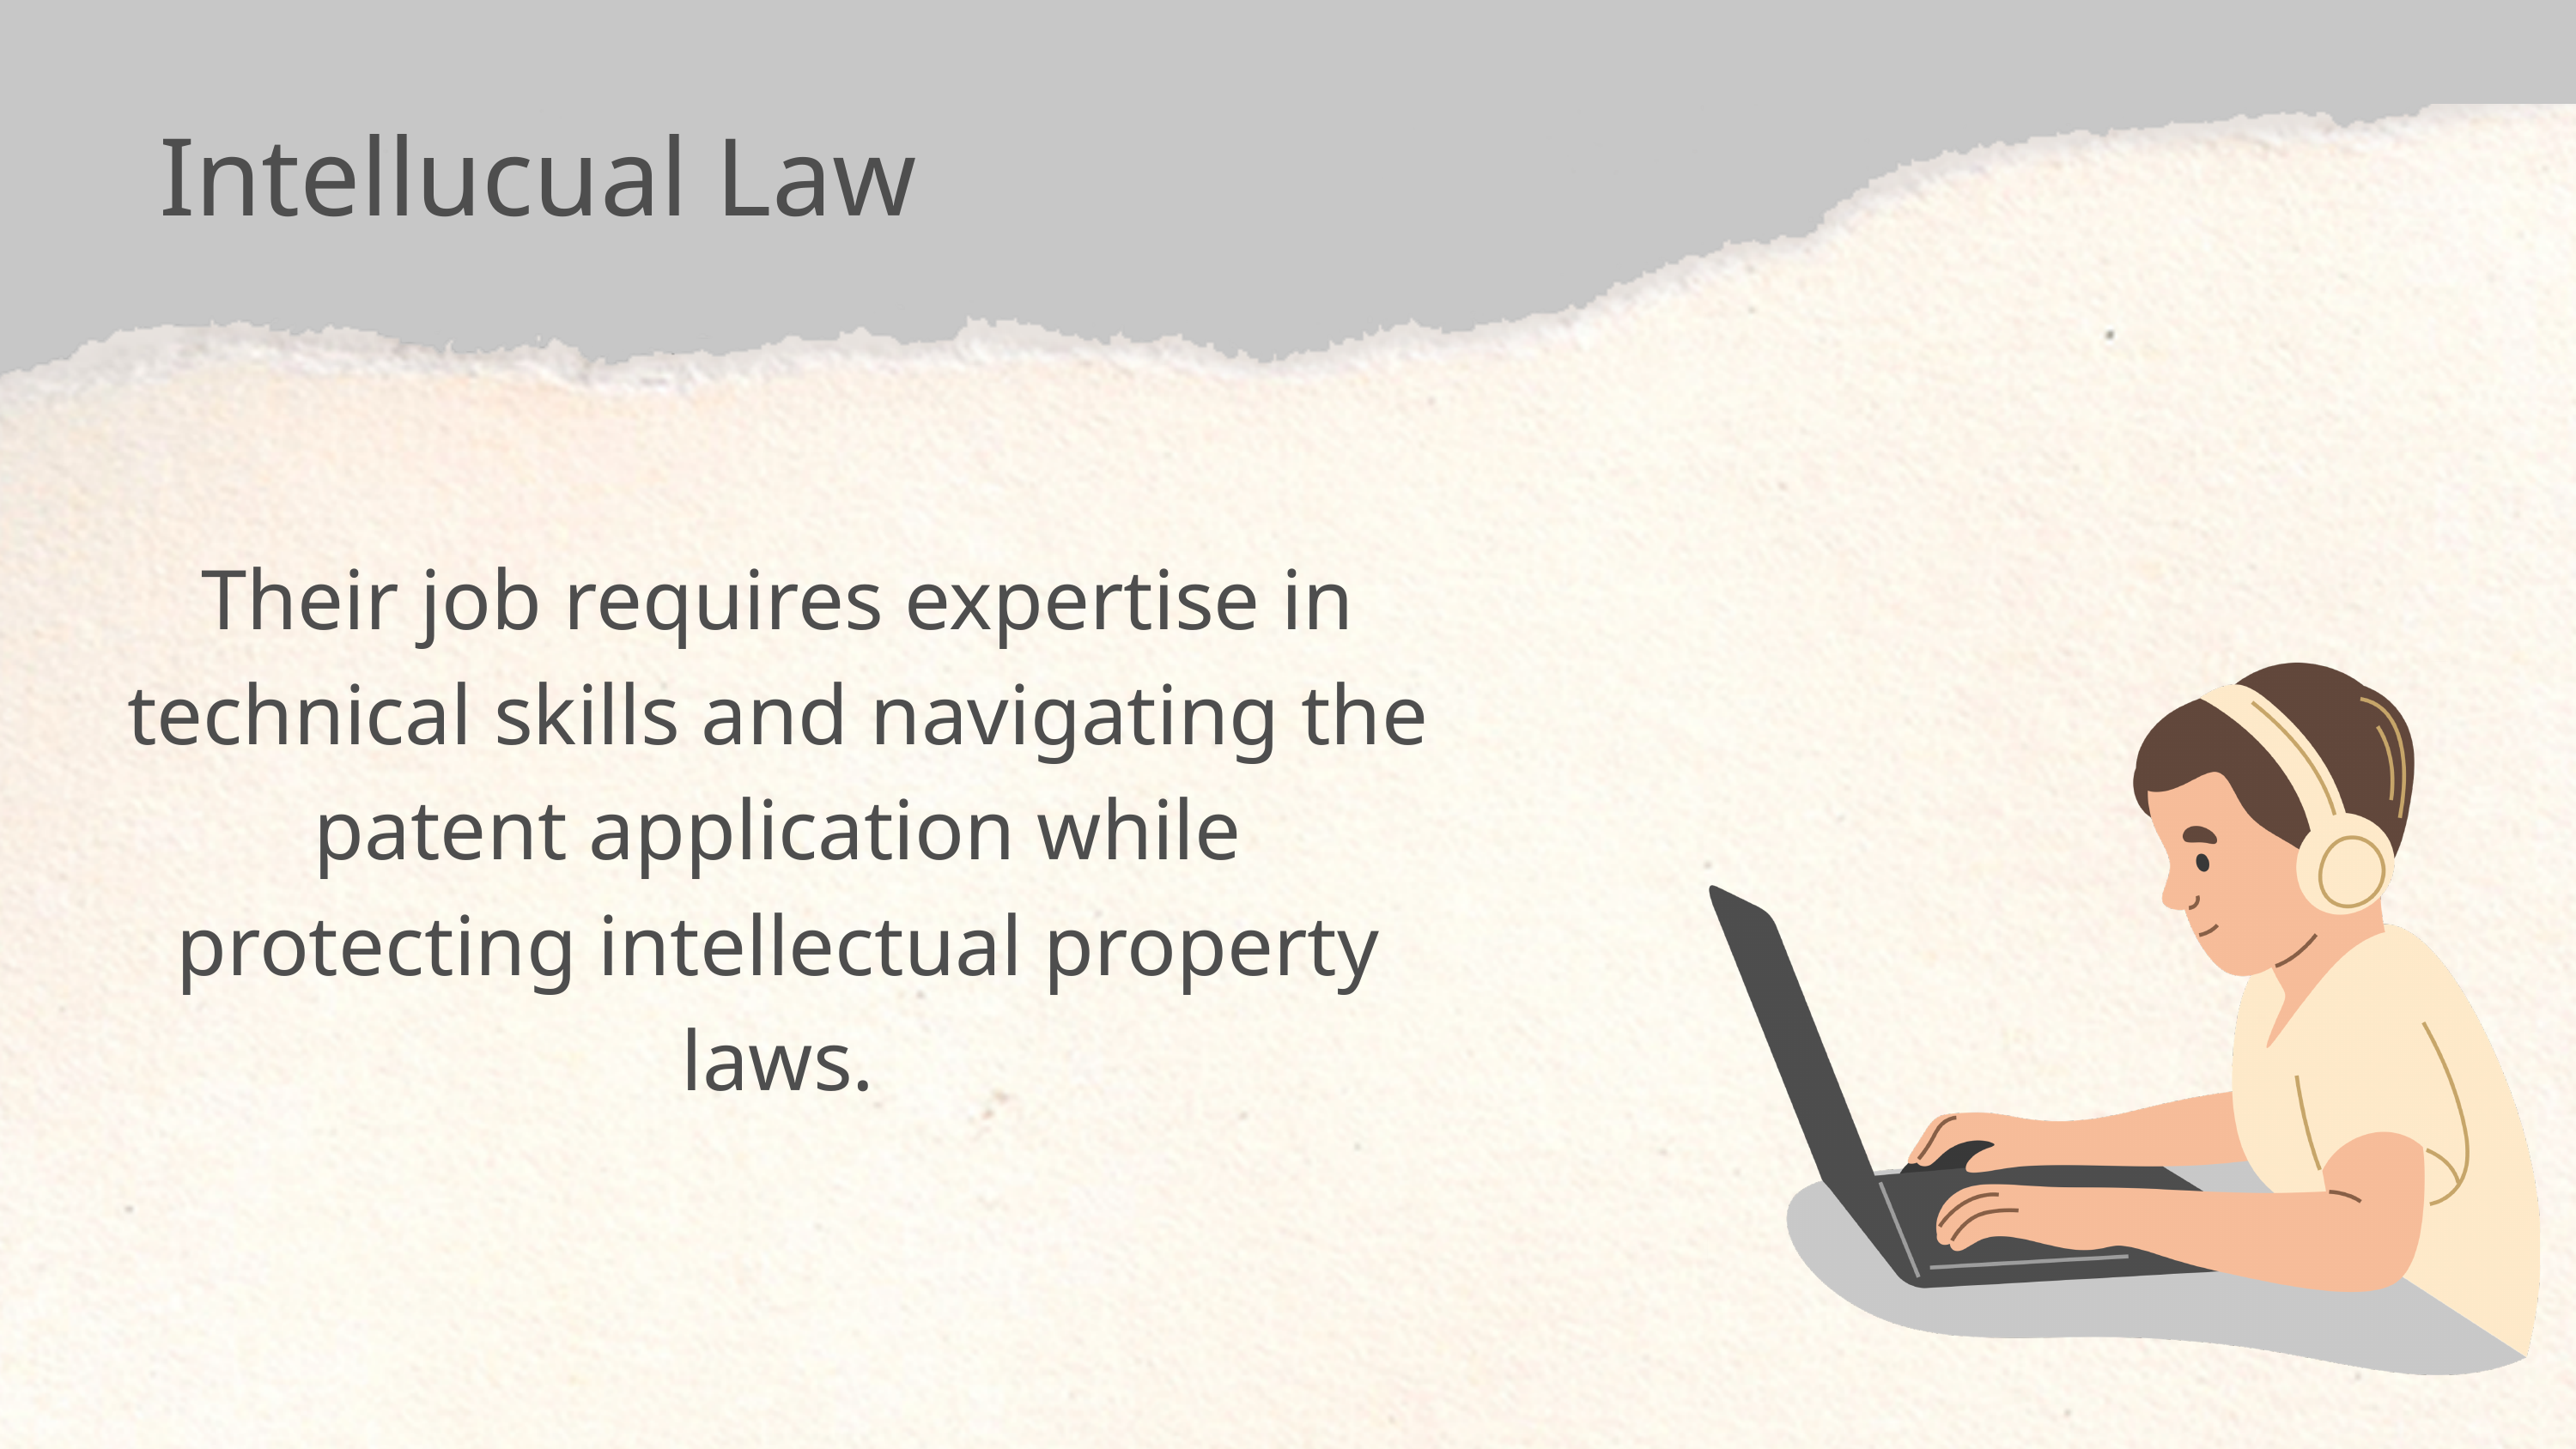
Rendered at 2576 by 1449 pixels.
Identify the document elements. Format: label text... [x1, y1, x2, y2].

text_box Their job requires expertise in technical skills and navigating the patent application while protecting intellectual property laws. [111, 530, 1445, 1107]
text_box [0, 104, 2576, 1449]
text_box [1707, 661, 2541, 1375]
text_box Intellucual Law [159, 87, 1305, 238]
